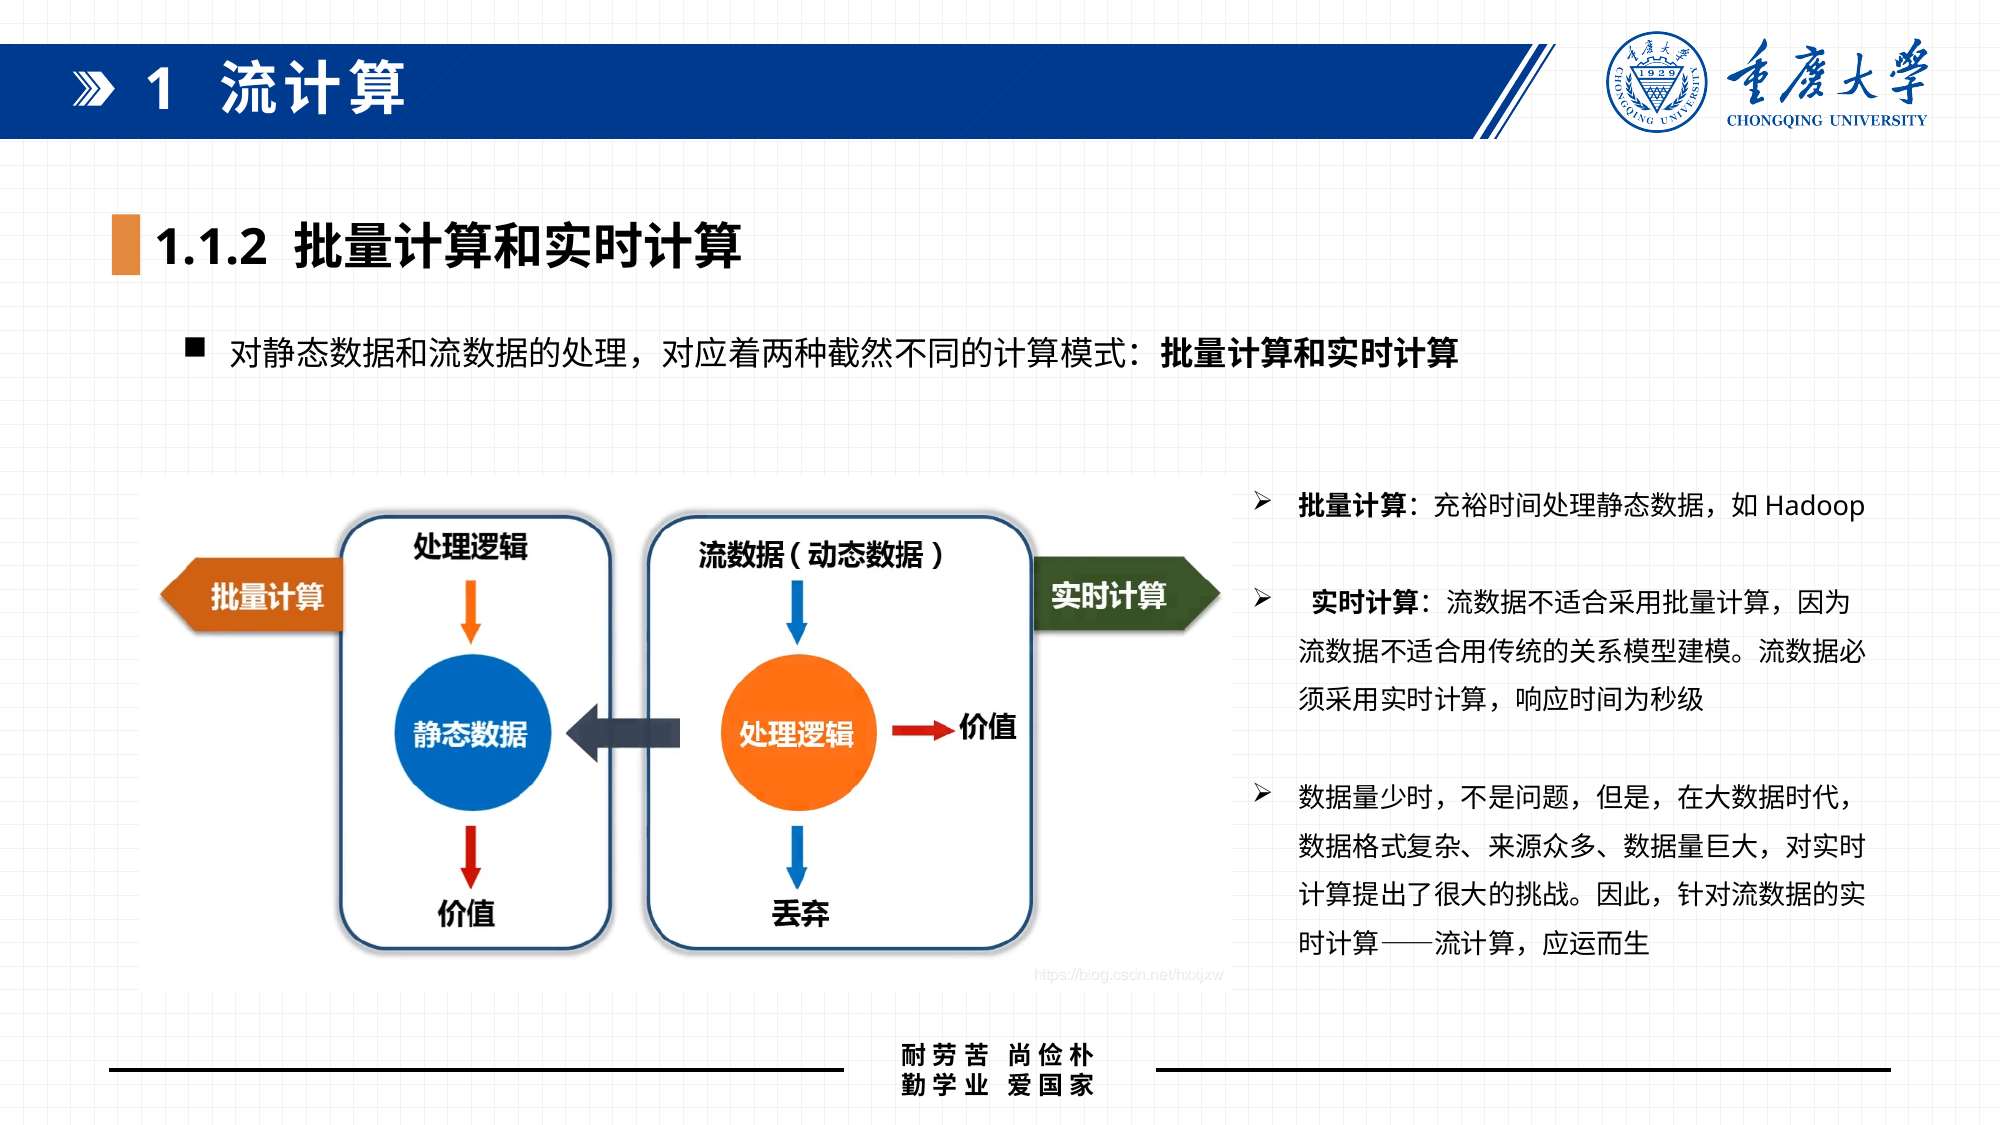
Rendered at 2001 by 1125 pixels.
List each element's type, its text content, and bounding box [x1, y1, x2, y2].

picture [139, 477, 1232, 992]
list 1.1.2 批量计算和实时计算 [139, 213, 1891, 275]
text_box 批量计算：充裕时间处理静态数据，如Hadoop 实时计算：流数据不适合采用批量计算，因为流数据不适合用传统的关系模型建模。流数据必须采用实时计算，响应时间为秒级 数据量少时，不是问题，但是，在大数据时代，数据格式复杂、来源众多、数据量巨大，对实时计算提出了很大的挑战。因此，针对流数据的实时计算——流计算，应运而生 [1237, 464, 1891, 967]
text_box 对静态数据和流数据的处理，对应着两种截然不同的计算模式：批量计算和实时计算 [168, 324, 1720, 380]
picture [1606, 31, 1928, 133]
list 1 流计算 [108, 51, 1356, 136]
